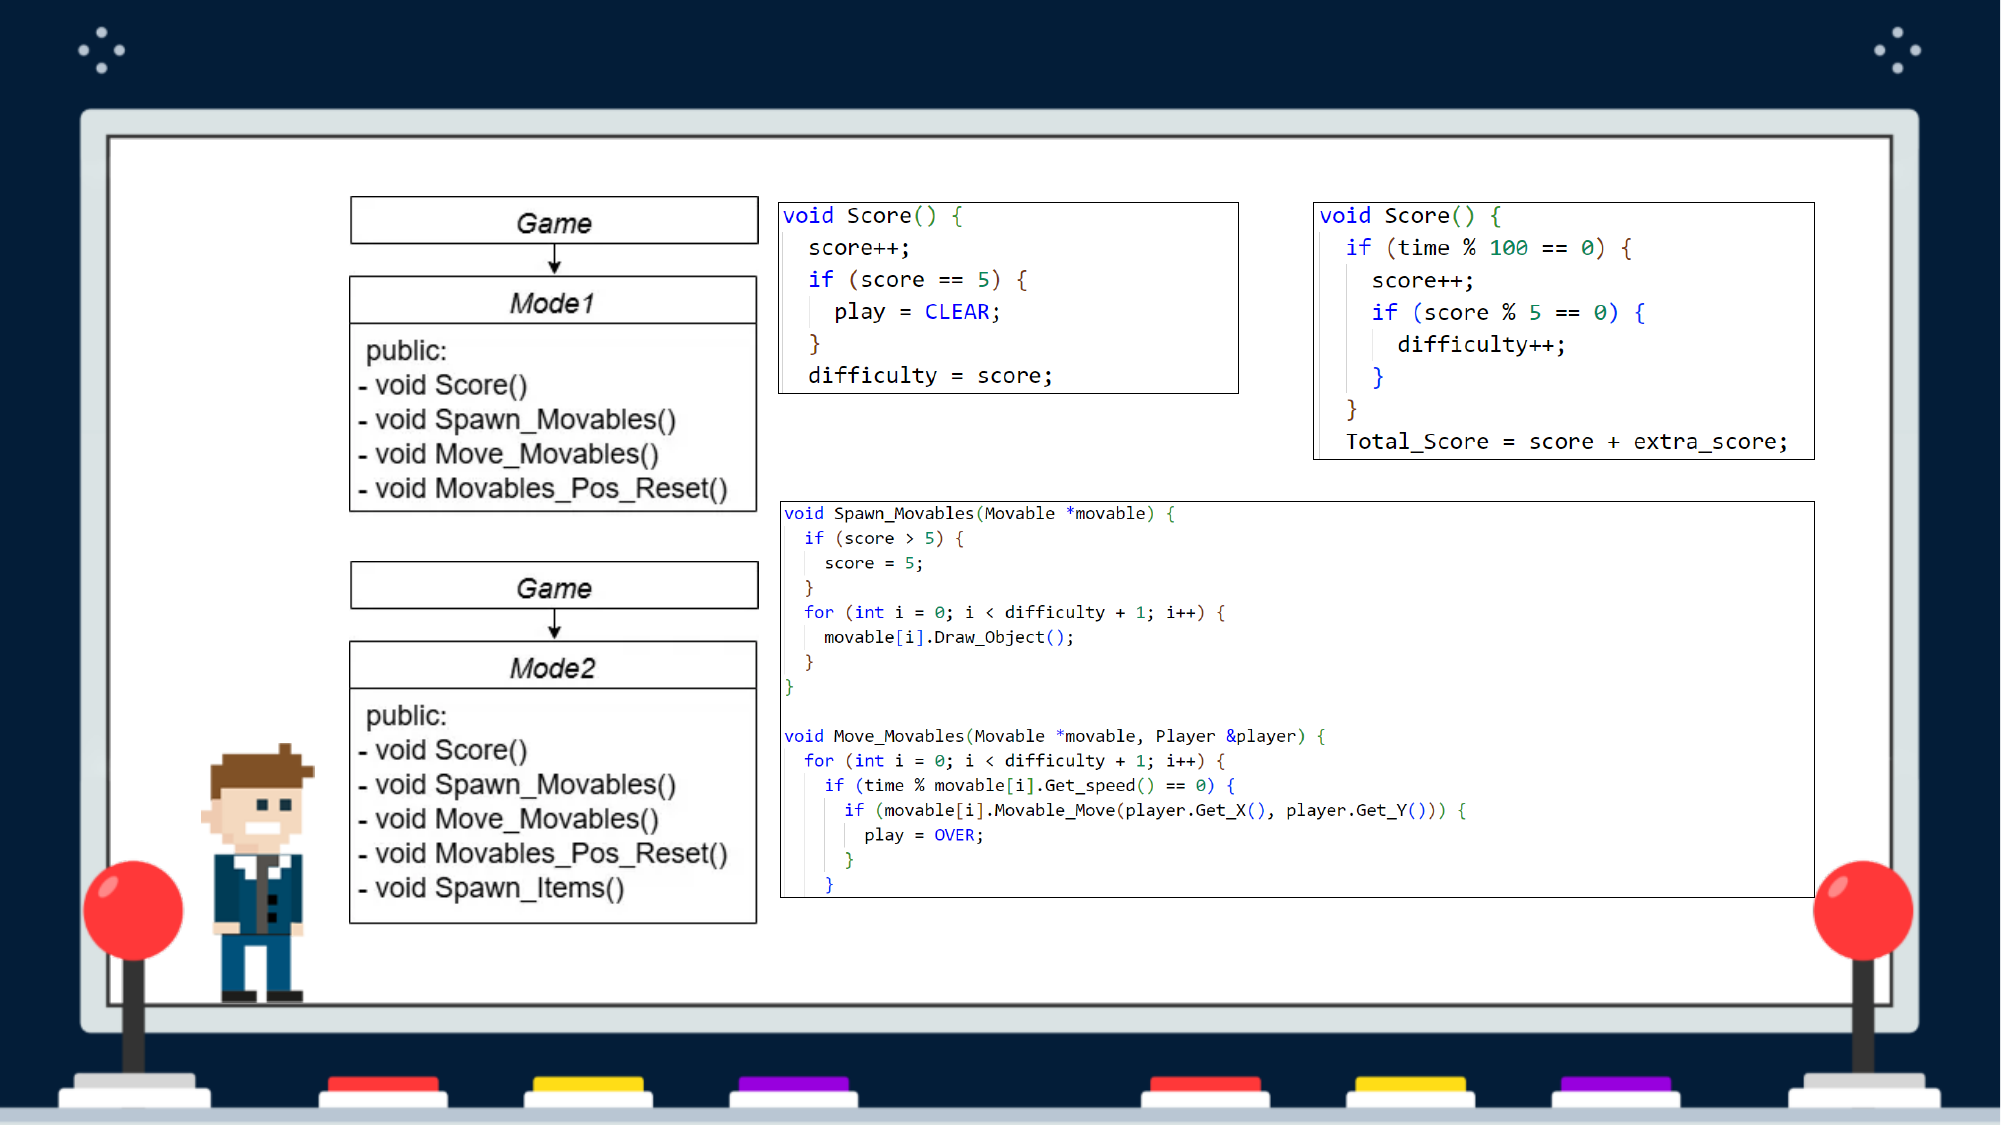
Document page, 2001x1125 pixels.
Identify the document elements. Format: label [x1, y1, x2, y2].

text_box [349, 196, 759, 929]
picture [0, 0, 2001, 1125]
